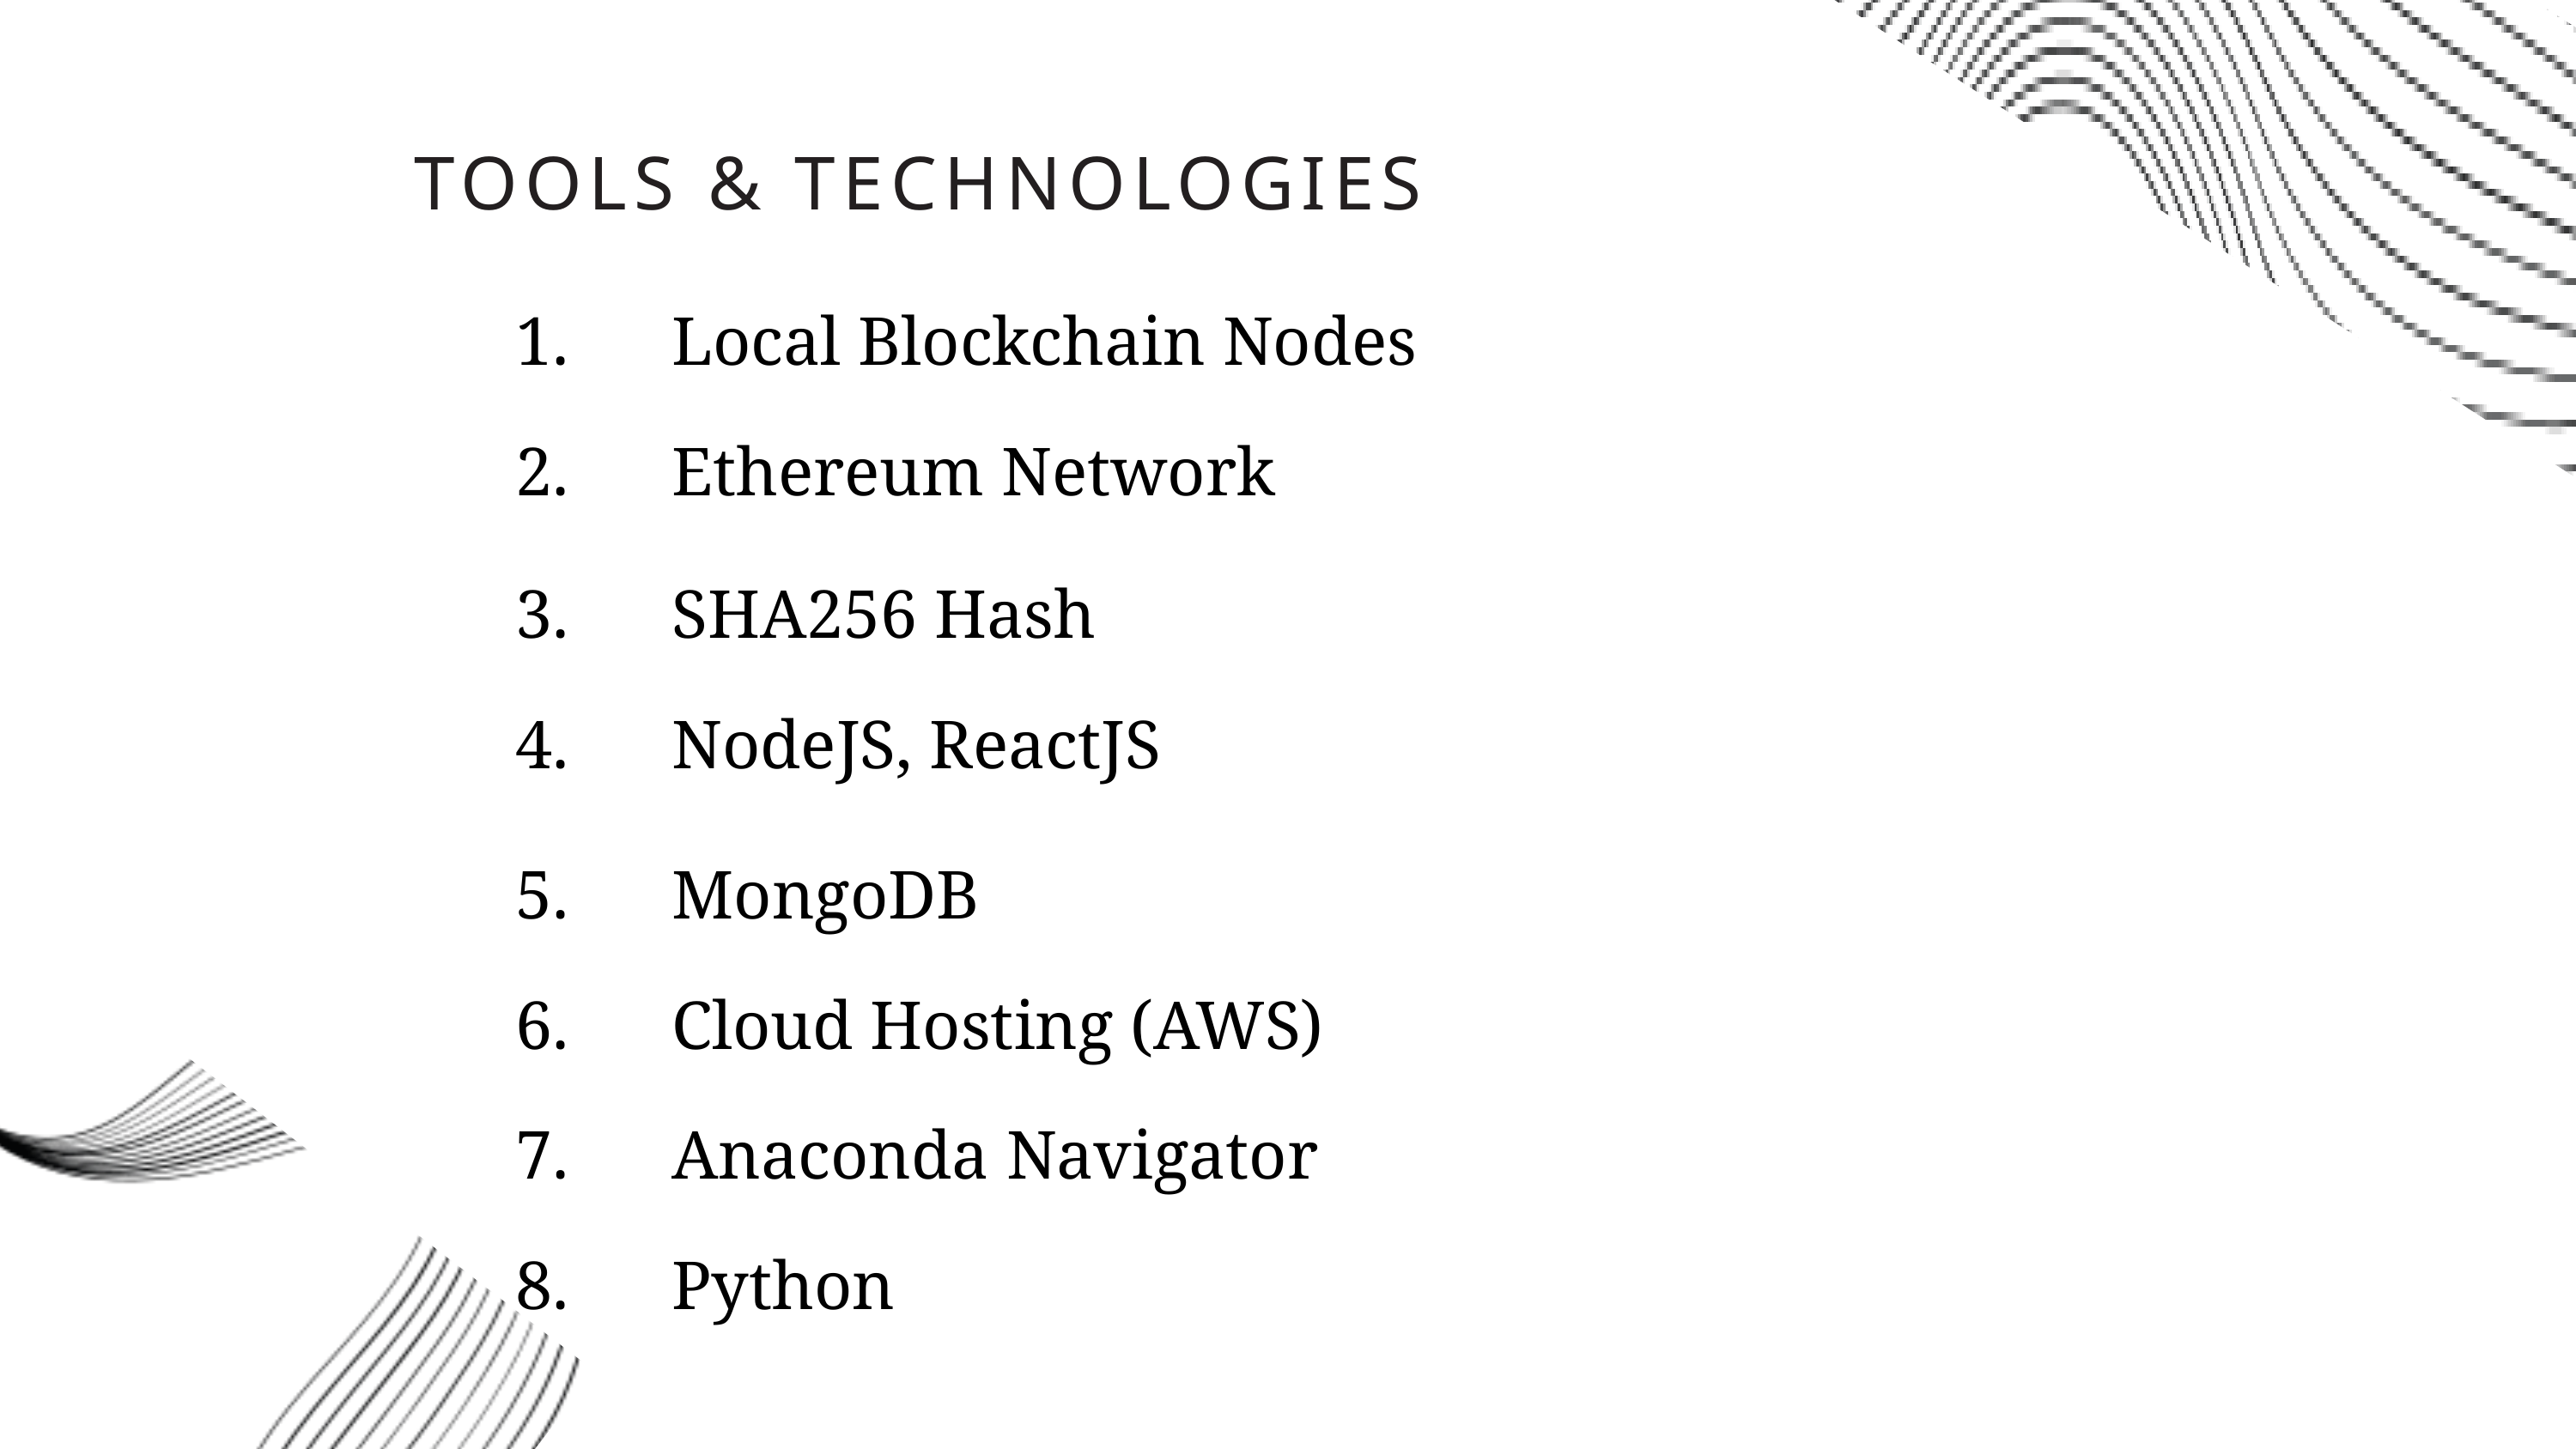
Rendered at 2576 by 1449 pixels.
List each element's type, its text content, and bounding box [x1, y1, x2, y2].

text_box 1. Local Blockchain Nodes [515, 285, 1473, 379]
text_box [1834, 0, 2576, 478]
text_box 2. Ethereum Network [515, 415, 1473, 509]
text_box [0, 912, 595, 1449]
text_box 6. Cloud Hosting (AWS) [515, 969, 1473, 1063]
text_box 5. MongoDB [515, 839, 1473, 932]
text_box 8. Python [515, 1230, 1473, 1324]
text_box 7. Anaconda Navigator [515, 1100, 1473, 1193]
text_box 4. NodeJS, ReactJS [515, 689, 1473, 783]
text_box 3. SHA256 Hash [515, 558, 1473, 652]
text_box TOOLS & TECHNOLOGIES [414, 123, 2143, 225]
